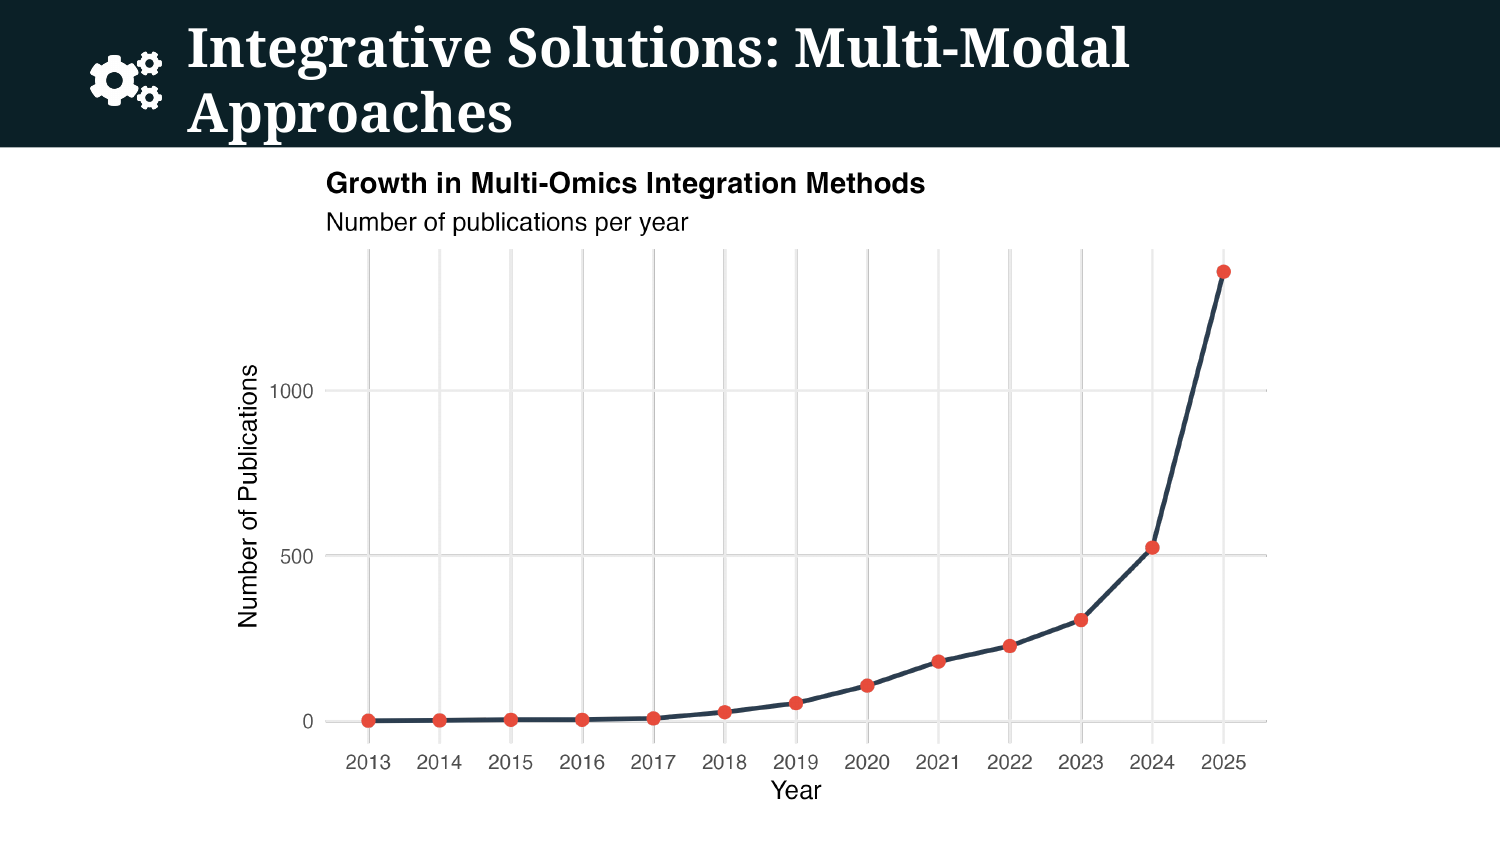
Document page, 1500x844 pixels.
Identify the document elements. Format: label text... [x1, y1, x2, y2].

picture [89, 44, 163, 118]
text_box Integrative Solutions: Multi-Modal Approaches [187, 30, 1418, 128]
picture [225, 158, 1279, 817]
